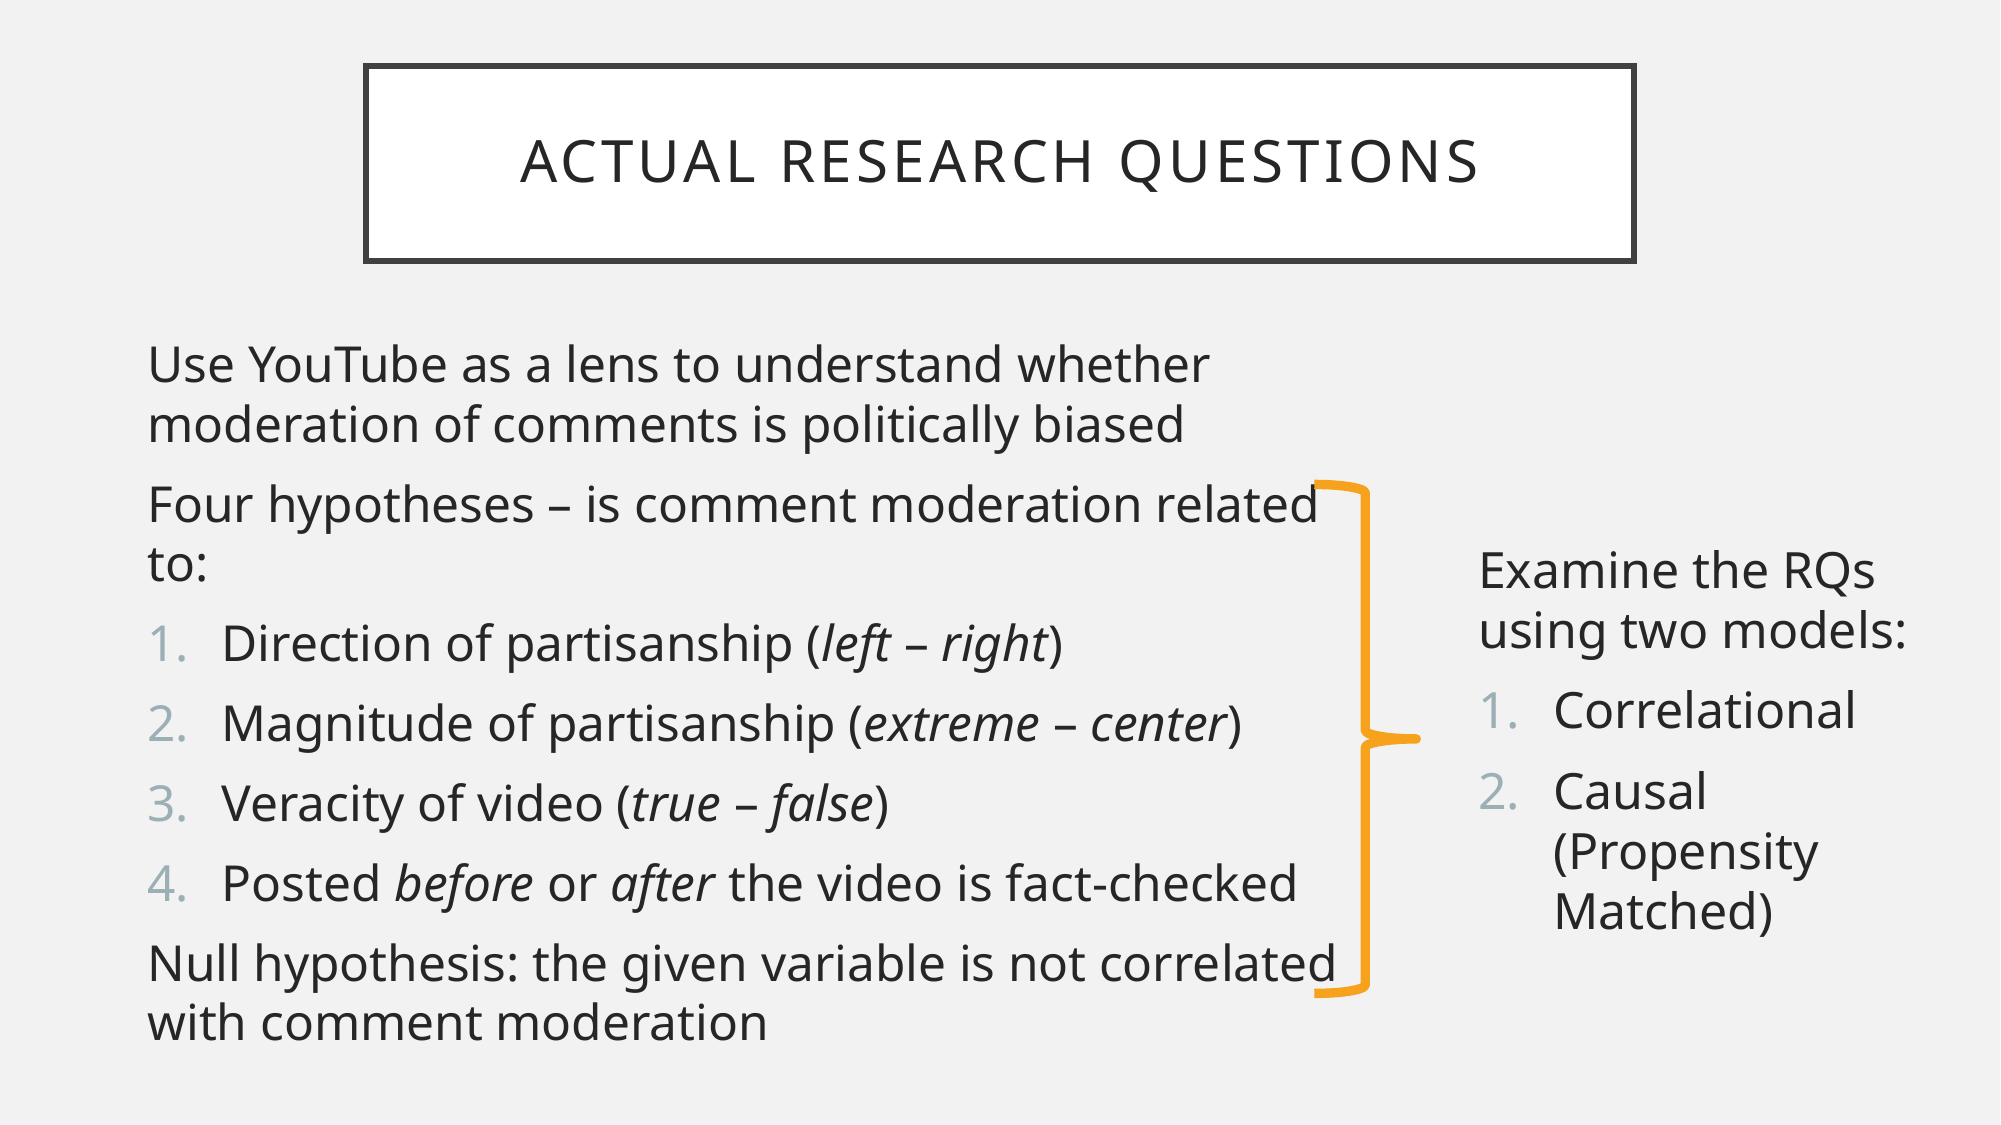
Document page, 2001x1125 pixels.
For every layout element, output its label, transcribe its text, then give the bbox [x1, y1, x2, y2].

text_box Examine the RQs using two models: Correlational Causal (Propensity Matched) [1463, 484, 1966, 994]
list Use YouTube as a lens to understand whether moderation of comments is politically biased Four hypotheses – is comment moderation related to: Direction of partisanship (left – right) Magnitude of partisanship (extreme – center) Veracity of video (true – false) Posted before or after the video is fact-checked Null hypothesis: the given variable is not correlated with comment moderation [132, 325, 1401, 1059]
text_box [1314, 483, 1417, 994]
title Actual Research Questions [363, 63, 1637, 264]
